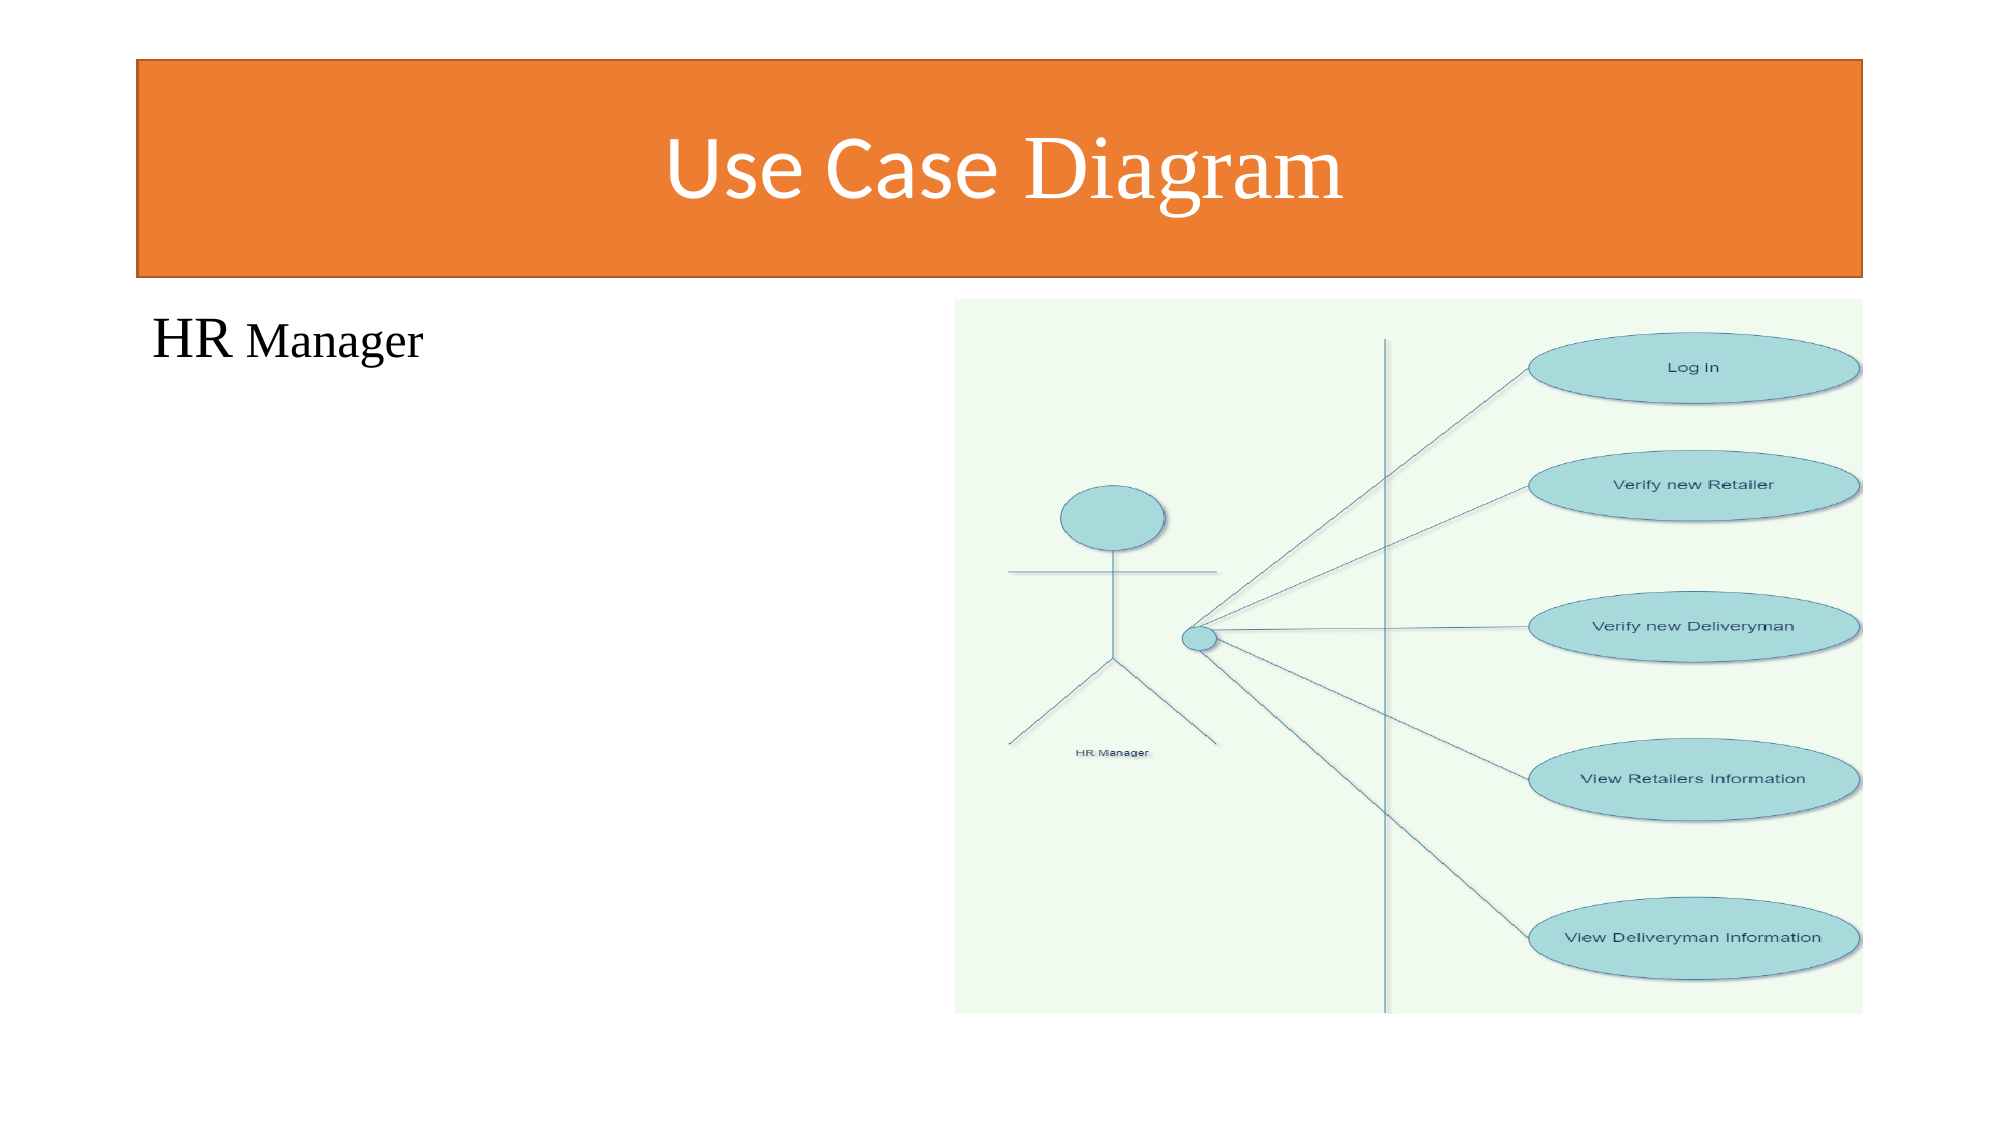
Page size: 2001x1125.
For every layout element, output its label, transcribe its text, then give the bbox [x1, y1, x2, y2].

title Use Case Diagram [136, 59, 1863, 278]
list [955, 299, 1863, 1014]
list HR Manager [137, 299, 955, 1014]
